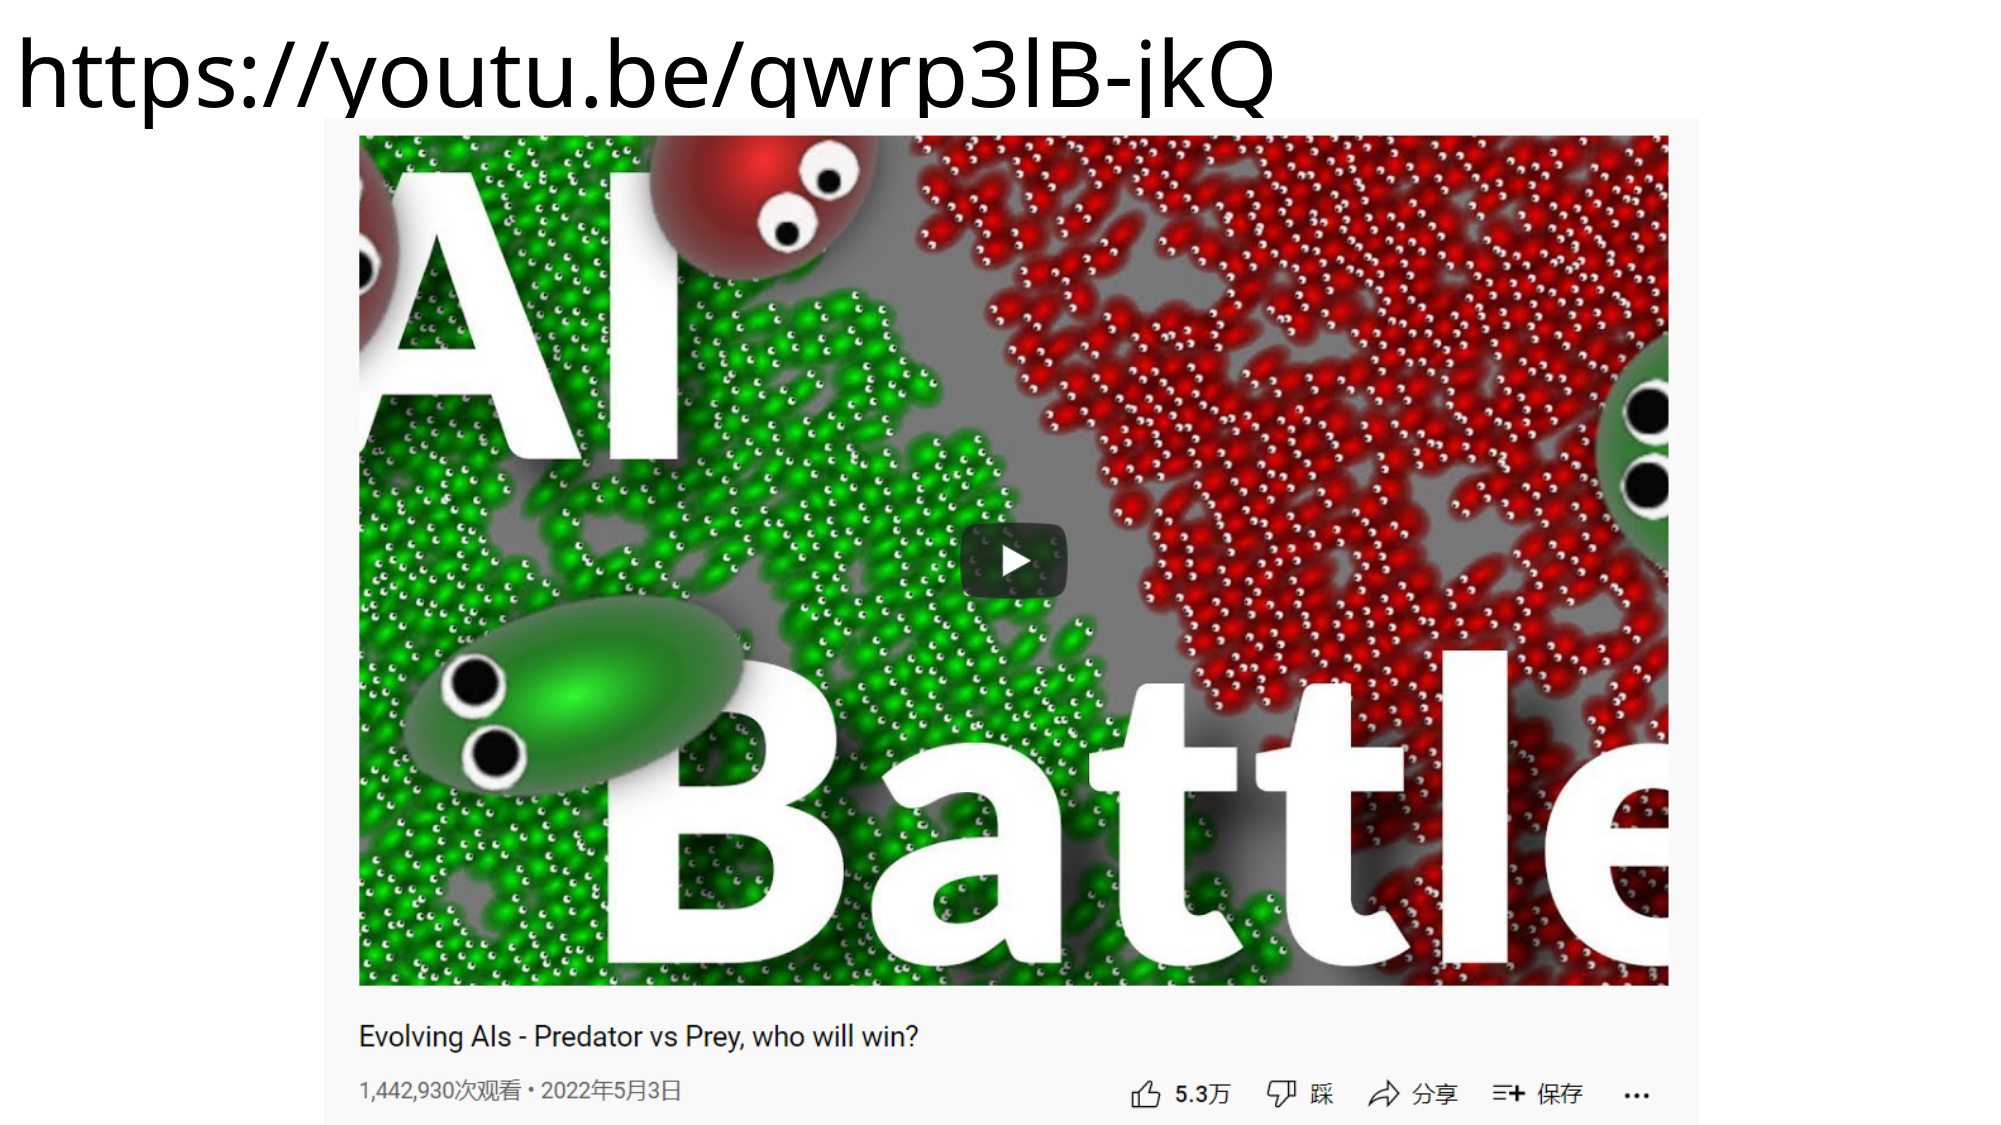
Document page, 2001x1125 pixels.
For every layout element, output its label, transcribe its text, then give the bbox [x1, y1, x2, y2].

picture [324, 118, 1699, 1125]
title https://youtu.be/qwrp3lB-jkQ [0, 0, 1401, 155]
